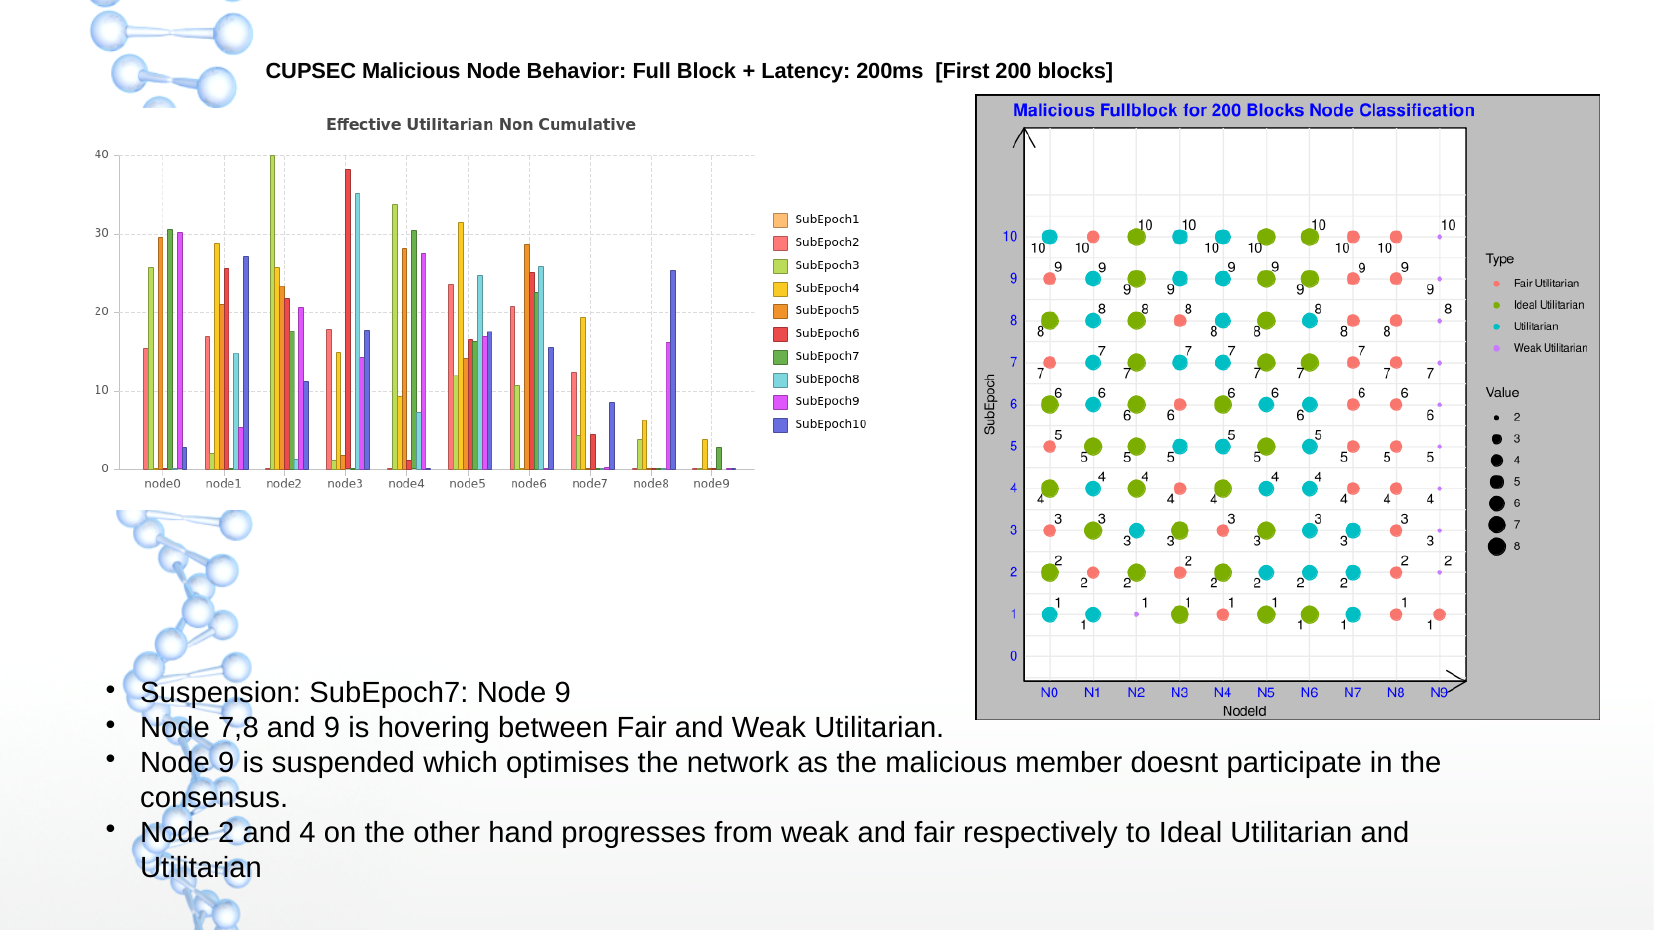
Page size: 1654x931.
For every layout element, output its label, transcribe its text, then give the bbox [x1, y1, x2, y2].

text_box Suspension: SubEpoch7: Node 9 Node 7,8 and 9 is hovering between Fair and Weak Utilitarian. Node 9 is suspended which optimises the network as the malicious member doesnt participate in the consensus. Node 2 and 4 on the other hand progresses from weak and fair respectively to Ideal Utilitarian and Utilitarian [90, 666, 1470, 900]
text_box CUPSEC Malicious Node Behavior: Full Block + Latency: 200ms [First 200 blocks] [265, 35, 1245, 105]
text_box [120, 518, 675, 585]
picture [0, 0, 1654, 930]
